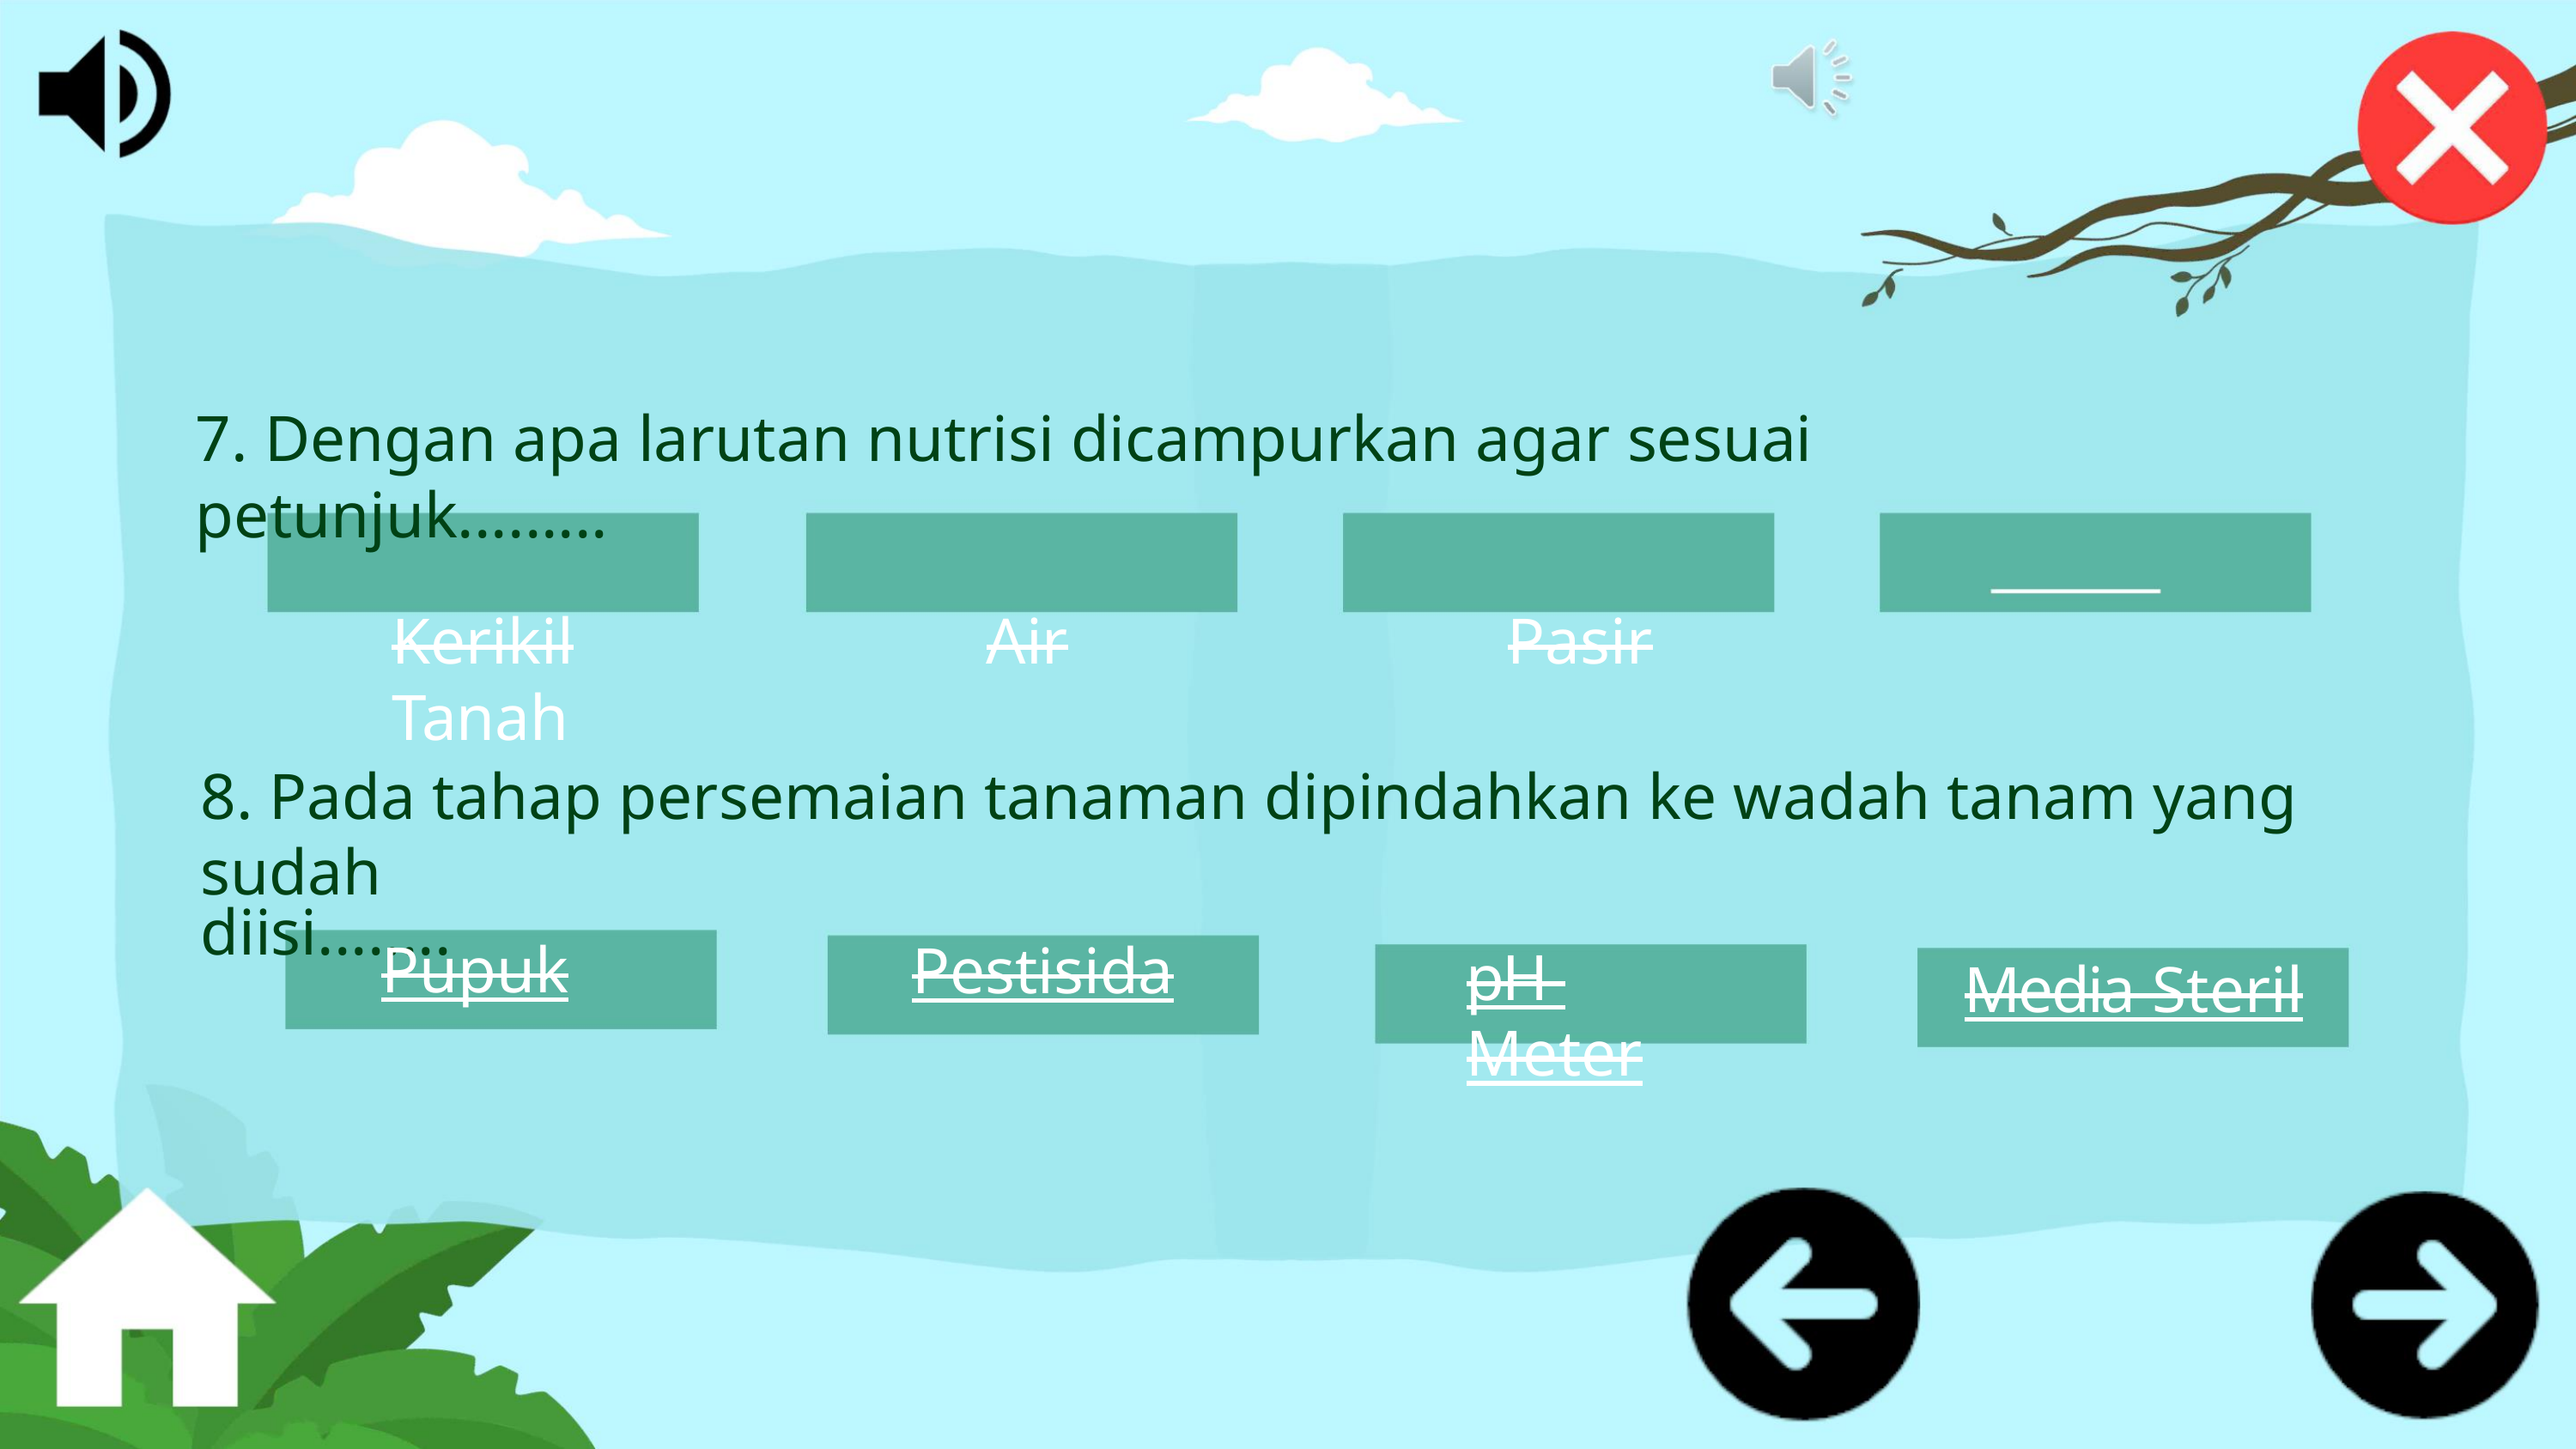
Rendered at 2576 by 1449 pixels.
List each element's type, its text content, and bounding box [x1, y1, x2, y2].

text_box 7. Dengan apa larutan nutrisi dicampurkan agar sesuai petunjuk......... Kerikil Air Pasir Tanah [195, 397, 2188, 753]
text_box Media Steril [1964, 959, 2311, 1036]
text_box Pupuk [381, 939, 577, 1016]
text_box [0, 0, 2576, 1449]
text_box 8. Pada tahap persemaian tanaman dipindahkan ke wadah tanam yang sudah diisi........ [200, 755, 2391, 968]
text_box Pestisida [912, 940, 1185, 1016]
text_box pH Meter [1466, 947, 1738, 1100]
